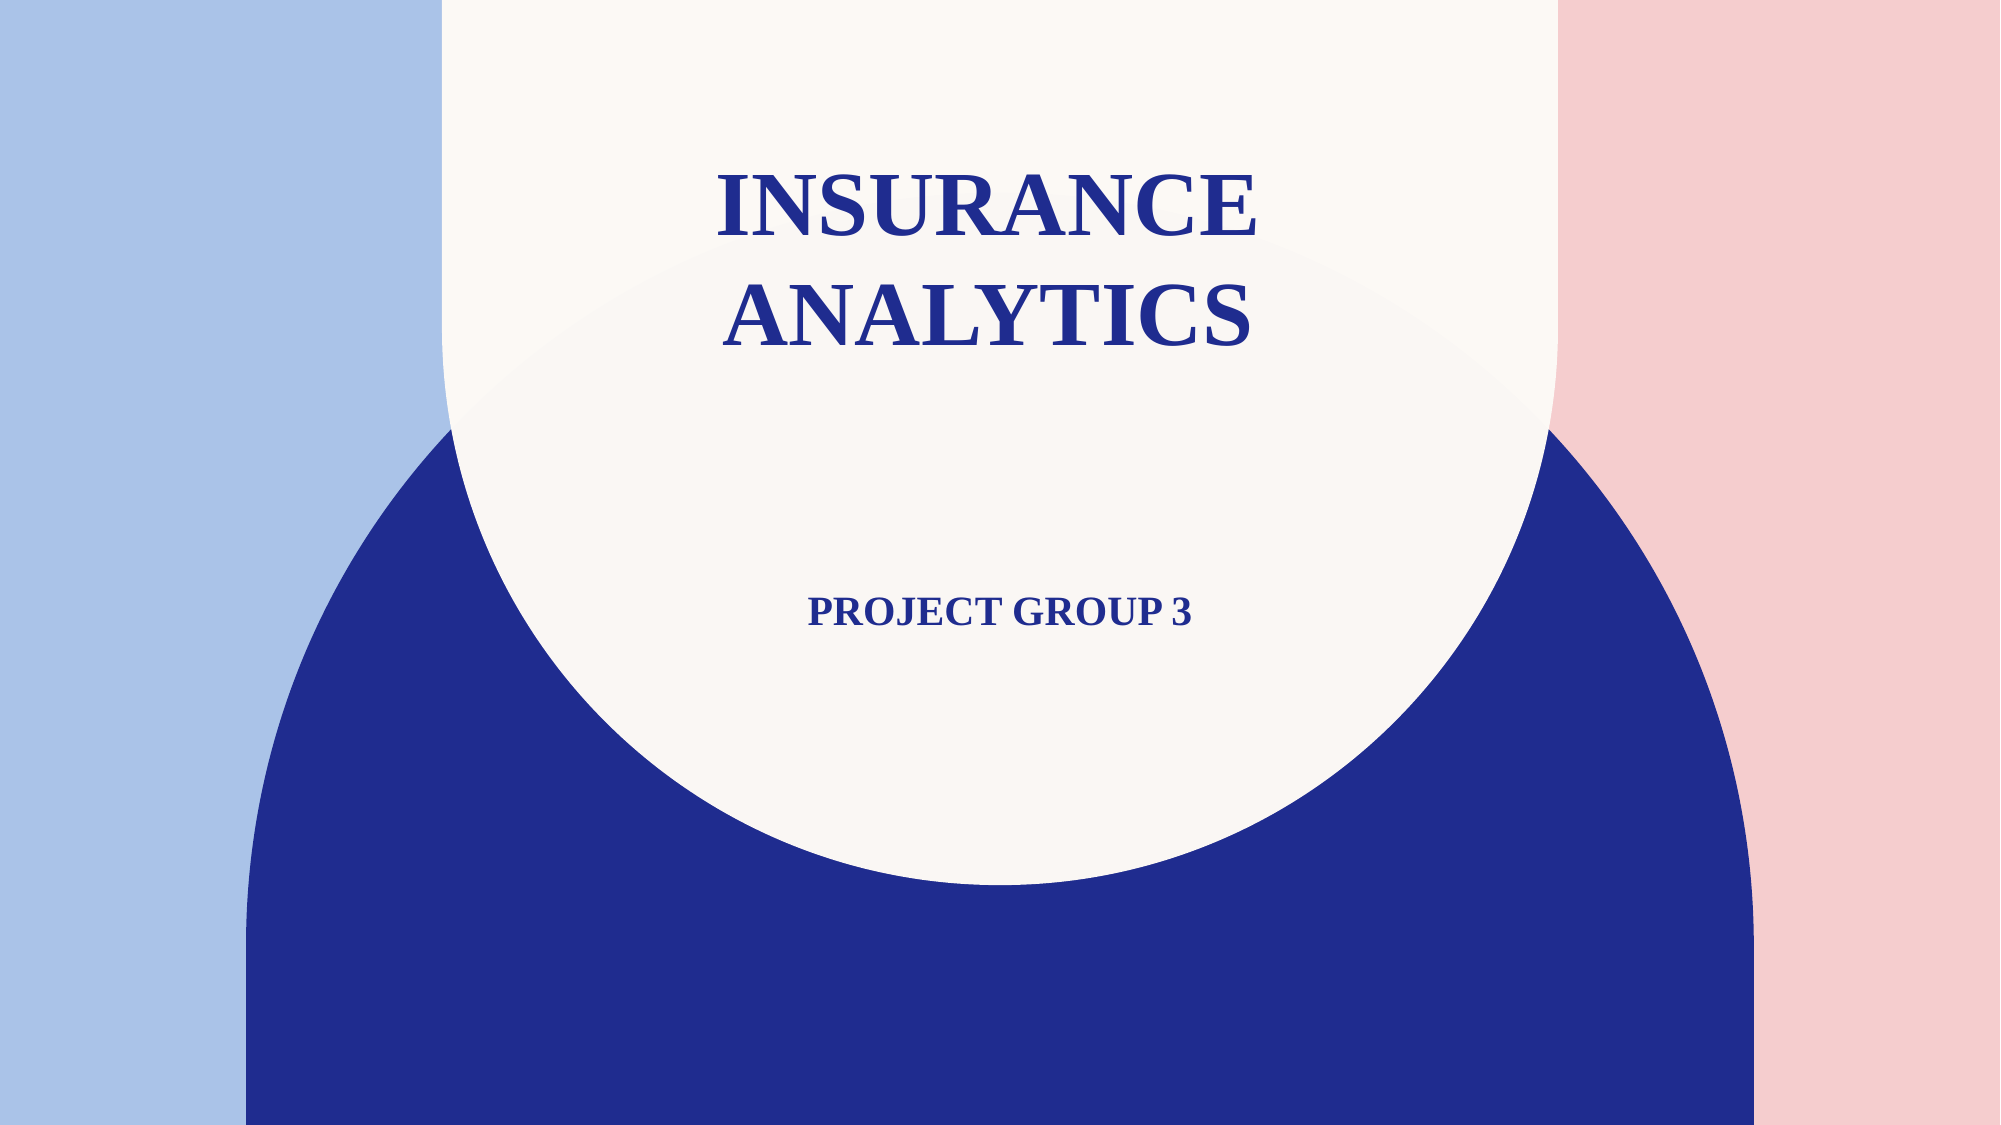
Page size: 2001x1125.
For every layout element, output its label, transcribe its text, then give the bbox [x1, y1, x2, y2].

title Insurance Analytics Project Group 3 [475, 99, 1525, 569]
